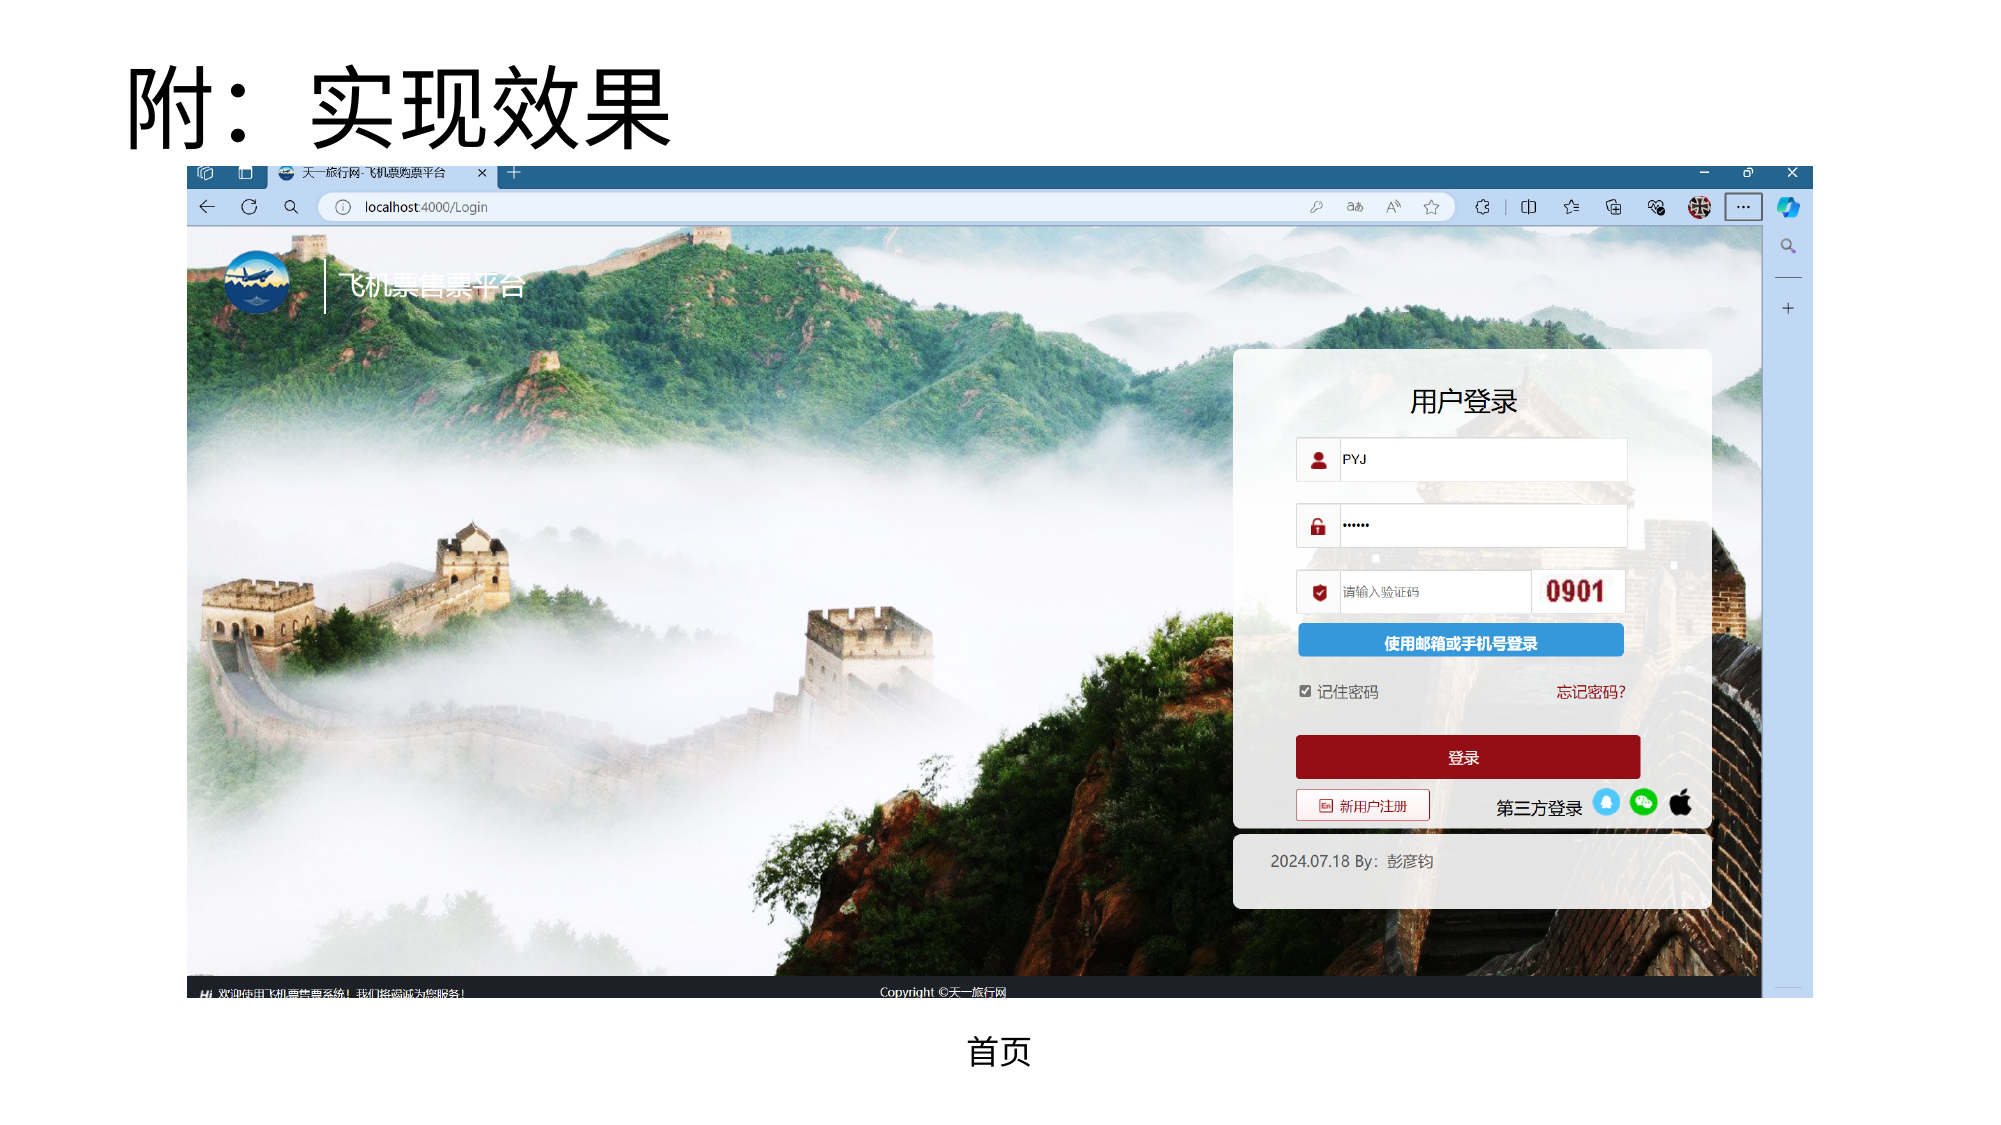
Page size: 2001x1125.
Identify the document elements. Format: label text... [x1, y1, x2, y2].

text_box 首页 [910, 1023, 1090, 1079]
picture [187, 166, 1813, 998]
title 附：实现效果 [108, 0, 1890, 169]
